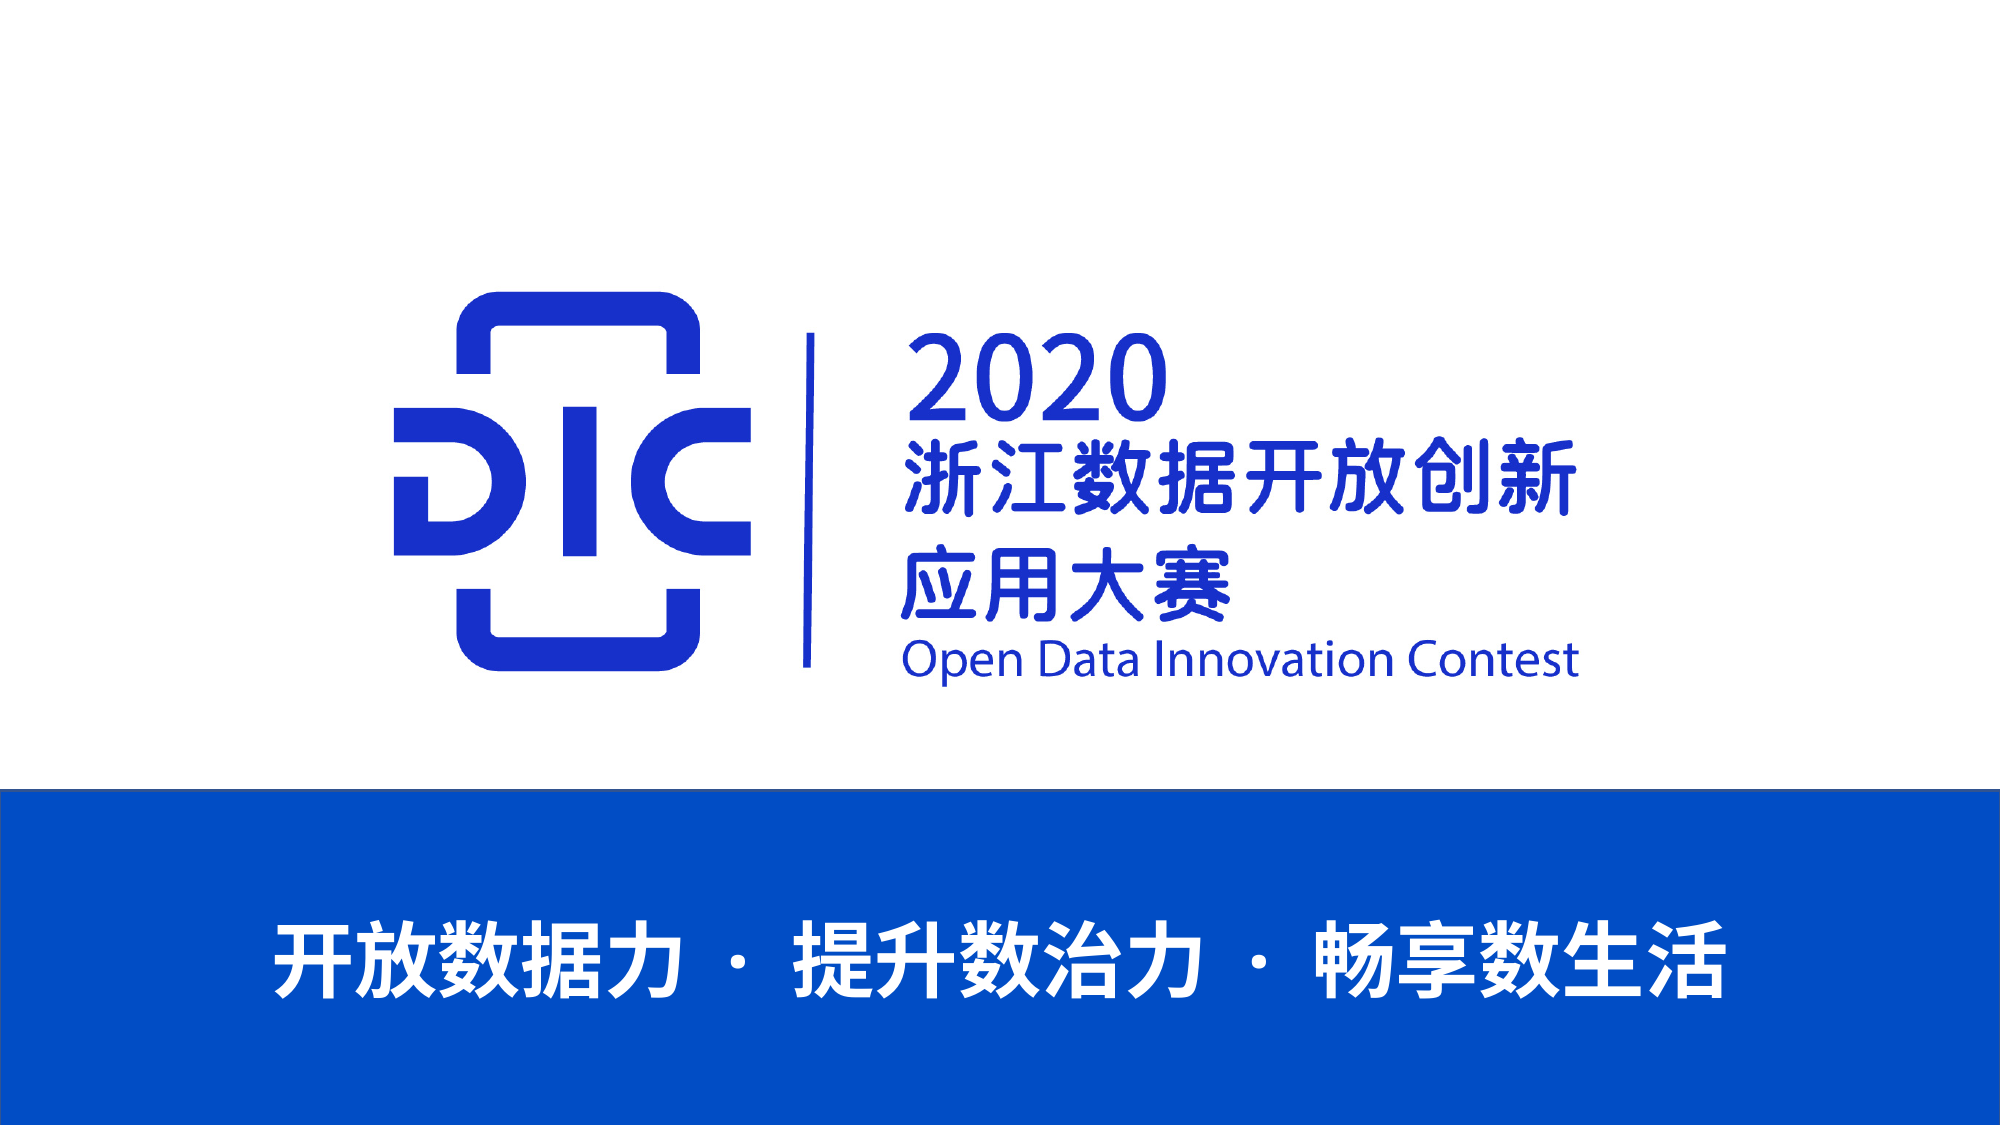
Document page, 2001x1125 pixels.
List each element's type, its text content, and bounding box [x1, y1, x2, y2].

text_box 开放数据力 · 提升数治力 · 畅享数生活 [0, 789, 2000, 1125]
picture [316, 235, 1651, 728]
